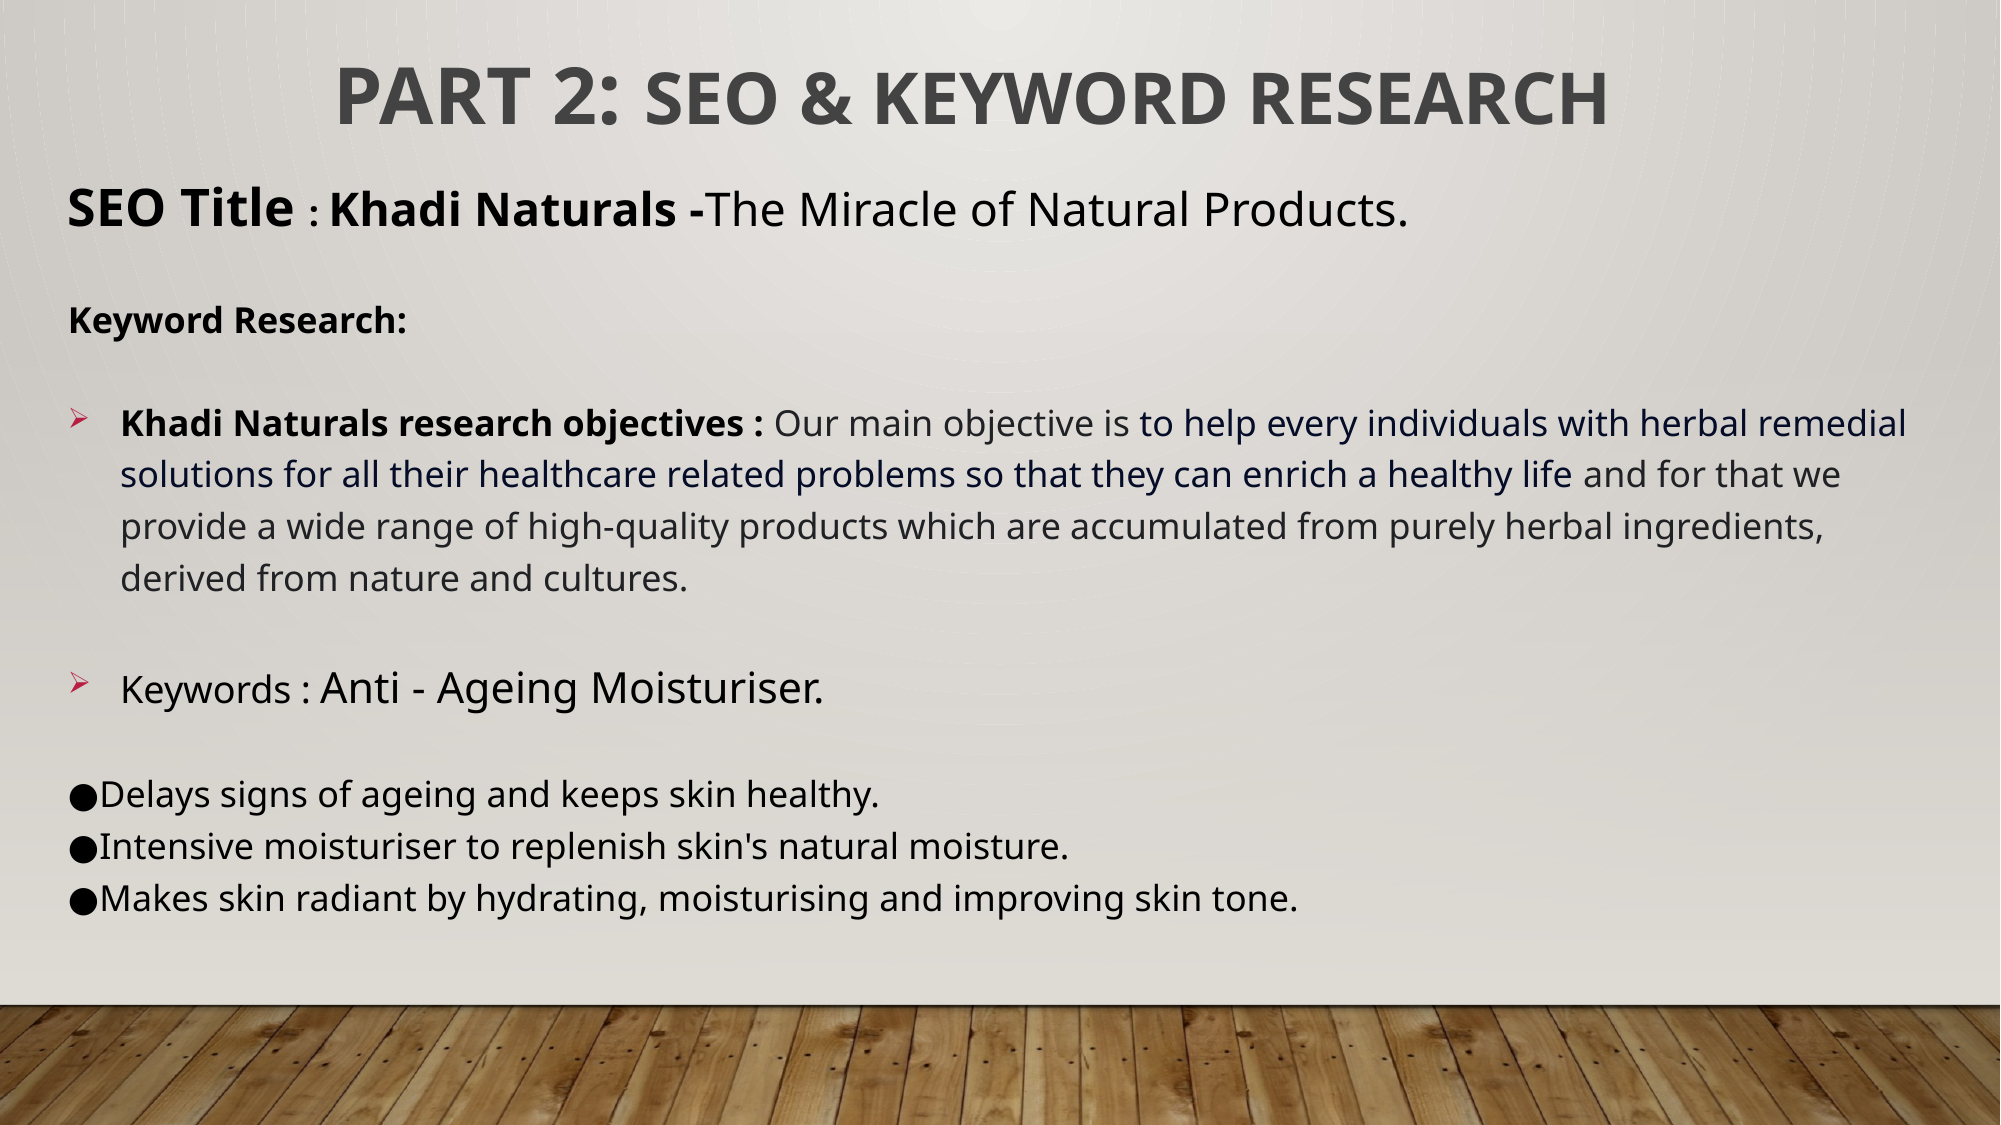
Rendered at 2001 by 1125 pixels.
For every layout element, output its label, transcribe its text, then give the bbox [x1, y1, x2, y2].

picture [0, 1005, 2000, 1125]
list SEO Title : Khadi Naturals -The Miracle of Natural Products. Keyword Research: Khadi Naturals research objectives : Our main objective is to help every individuals with herbal remedial solutions for all their healthcare related problems so that they can enrich a healthy life and for that we provide a wide range of high-quality products which are accumulated from purely herbal ingredients, derived from nature and cultures. Keywords : Anti - Ageing Moisturiser. ●Delays signs of ageing and keeps skin healthy. ●Intensive moisturiser to replenish skin's natural moisture. ●Makes skin radiant by hydrating, moisturising and improving skin tone. [31, 154, 1961, 1033]
title Part 2: SEO & Keyword Research [298, 42, 2000, 255]
